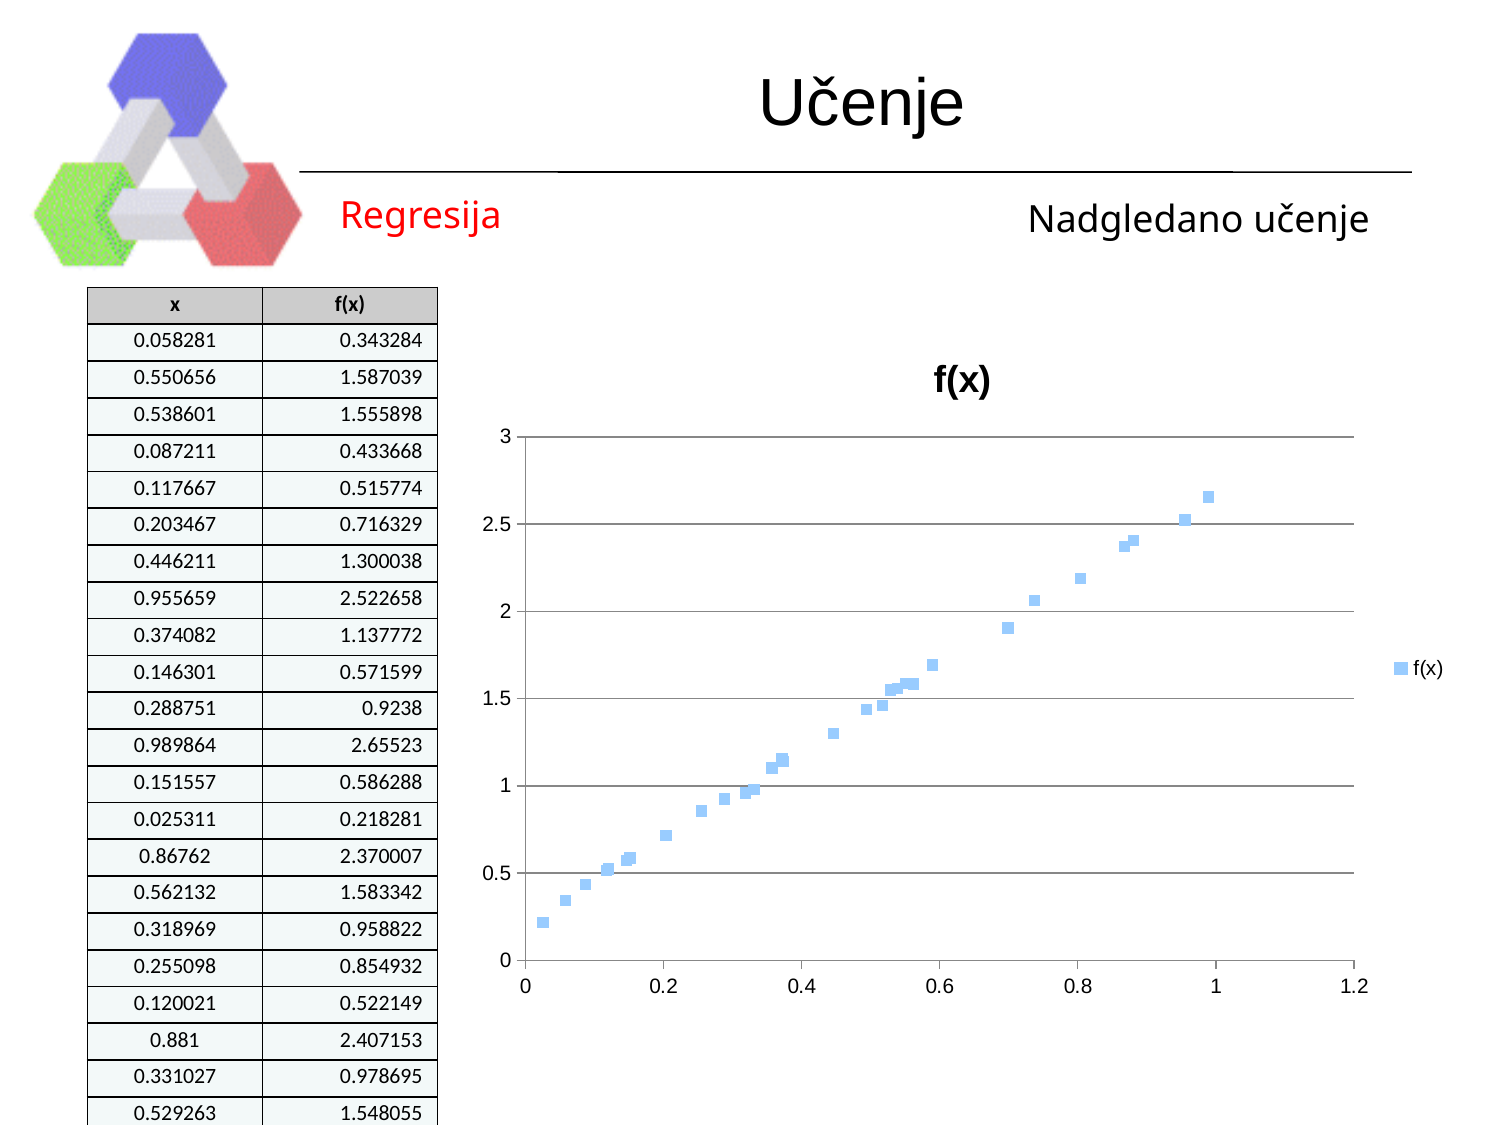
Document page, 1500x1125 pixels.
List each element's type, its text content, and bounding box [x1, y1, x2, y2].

table_cell 2.65523 [263, 730, 437, 765]
table_cell 0.117667 [88, 472, 262, 507]
table_cell 0.529263 [88, 1098, 262, 1125]
chart [462, 324, 1463, 1013]
table_cell 0.9238 [263, 693, 437, 728]
table_cell 0.058281 [88, 325, 262, 360]
table_cell 0.538601 [88, 399, 262, 434]
table_cell 0.550656 [88, 362, 262, 397]
table_cell 0.881 [88, 1024, 262, 1059]
table_cell 0.515774 [263, 472, 437, 507]
table_cell 2.370007 [263, 840, 437, 875]
table_cell 1.137772 [263, 619, 437, 655]
table_header x [88, 288, 262, 323]
table_cell 0.288751 [88, 693, 262, 728]
table_cell 0.446211 [88, 546, 262, 581]
table_cell 0.958822 [263, 914, 437, 949]
table_cell 0.989864 [88, 730, 262, 765]
table_cell 2.522658 [263, 583, 437, 618]
table_cell 1.583342 [263, 877, 437, 912]
table_cell 0.203467 [88, 509, 262, 544]
table_cell 0.331027 [88, 1061, 262, 1096]
text_box Nadgledano učenje [1012, 187, 1425, 293]
text_box Učenje [299, 42, 1425, 155]
table_cell 1.555898 [263, 399, 437, 434]
picture [0, 0, 1500, 1125]
table_cell 0.716329 [263, 509, 437, 544]
text_box Regresija [324, 183, 738, 244]
table_cell 0.146301 [88, 656, 262, 691]
table_cell 0.978695 [263, 1061, 437, 1096]
table_cell 0.218281 [263, 803, 437, 838]
table_cell 0.586288 [263, 767, 437, 802]
table_cell 0.255098 [88, 951, 262, 986]
table_cell 2.407153 [263, 1024, 437, 1059]
table_cell 0.343284 [263, 325, 437, 360]
table_cell 1.300038 [263, 546, 437, 581]
table_cell 0.025311 [88, 803, 262, 838]
table_cell 0.087211 [88, 436, 262, 471]
table_header f(x) [263, 288, 437, 323]
table_cell 0.86762 [88, 840, 262, 875]
table_cell 1.587039 [263, 362, 437, 397]
table_cell 0.955659 [88, 583, 262, 618]
table_cell 0.522149 [263, 987, 437, 1022]
table_cell 0.151557 [88, 767, 262, 802]
table_cell 0.318969 [88, 914, 262, 949]
table_cell 0.374082 [88, 619, 262, 655]
table_cell 0.120021 [88, 987, 262, 1022]
table_cell 0.854932 [263, 951, 437, 986]
table_cell 0.562132 [88, 877, 262, 912]
table_cell 1.548055 [263, 1098, 437, 1125]
table_cell 0.433668 [263, 436, 437, 471]
table_cell 0.571599 [263, 656, 437, 691]
